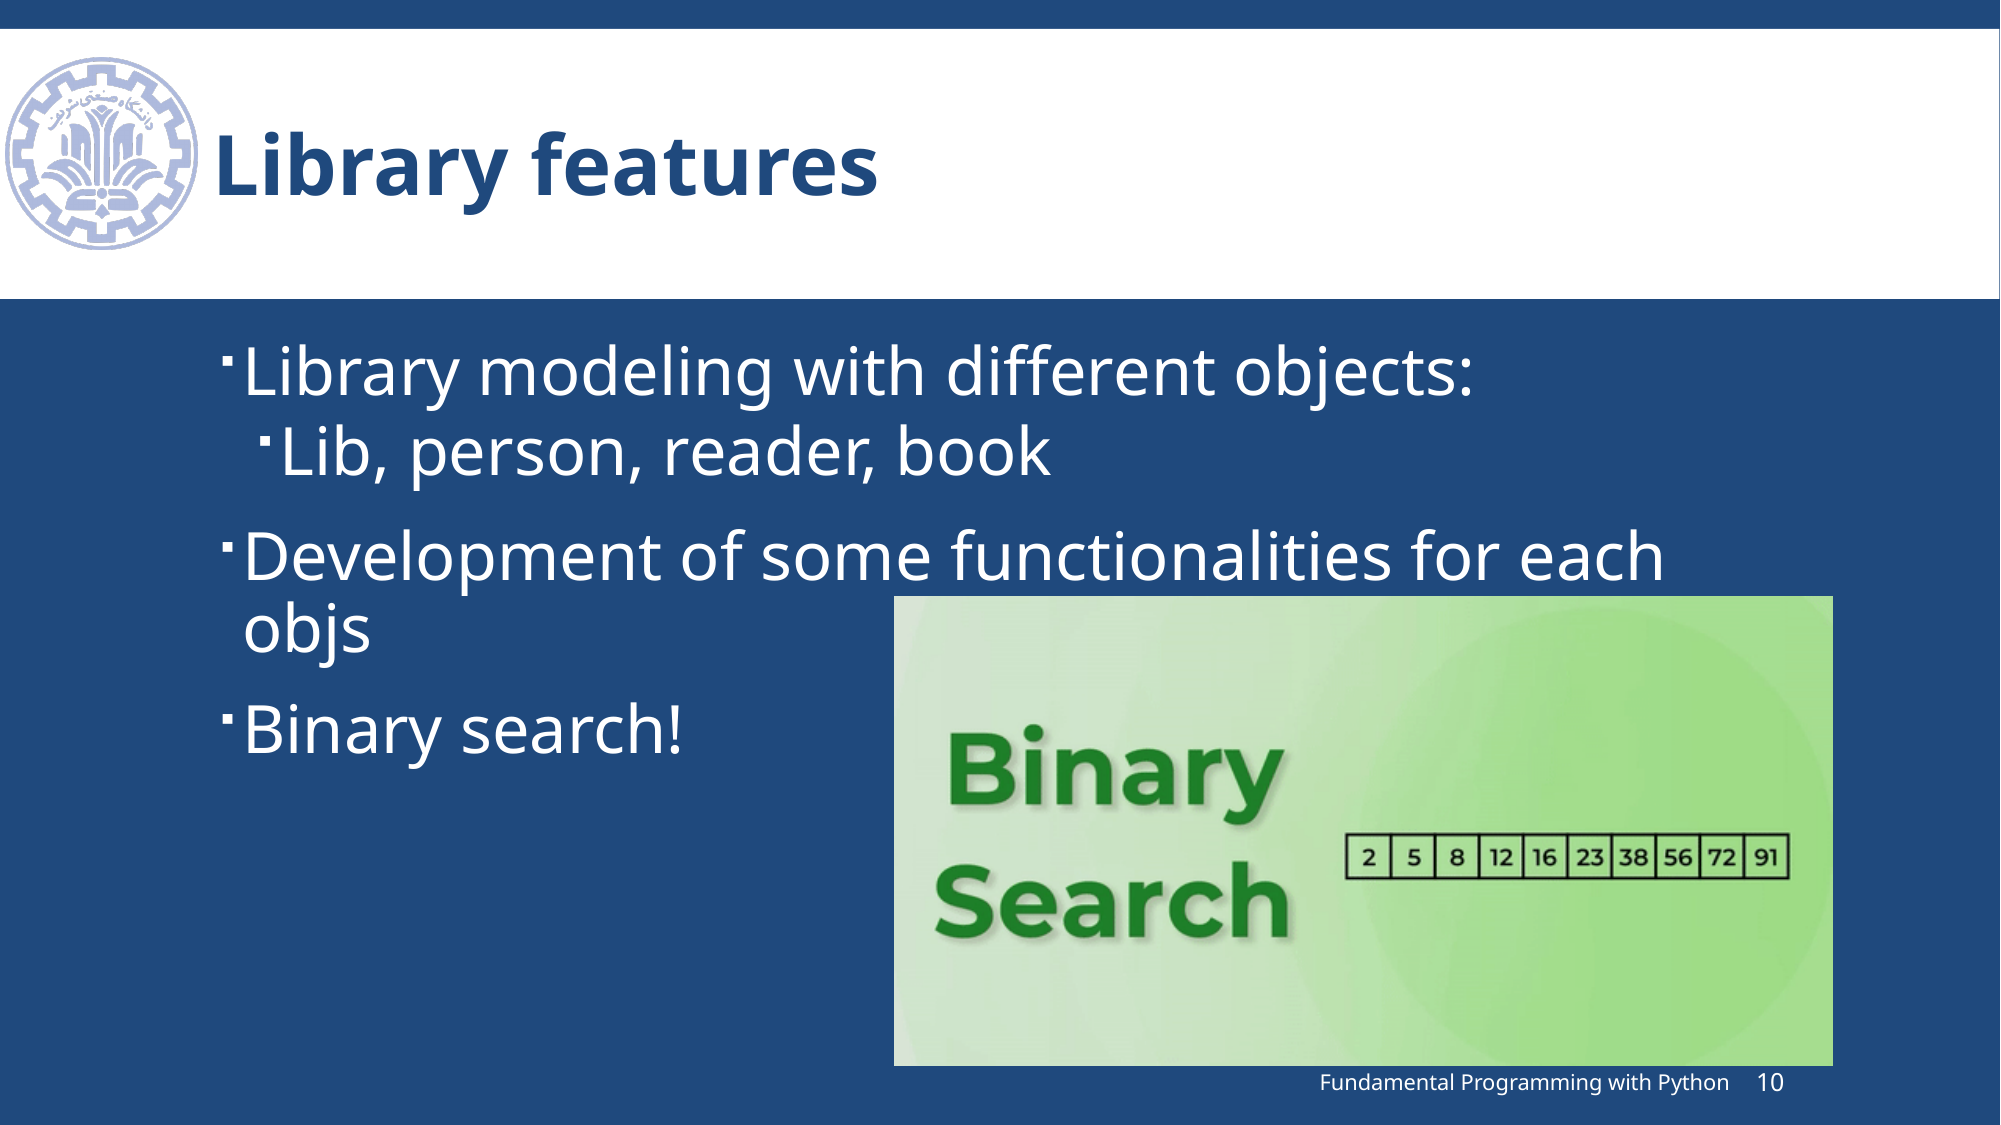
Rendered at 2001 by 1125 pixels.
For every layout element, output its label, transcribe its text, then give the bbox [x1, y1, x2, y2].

title Library features [197, 46, 1803, 295]
list Library modeling with different objects: Lib, person, reader, book Development of some functionalities for each objs Binary search! [197, 329, 1803, 1020]
picture [894, 596, 1833, 1066]
footer Fundamental Programming with Python [918, 1075, 1746, 1114]
slide_number 10 [1748, 1053, 1904, 1114]
